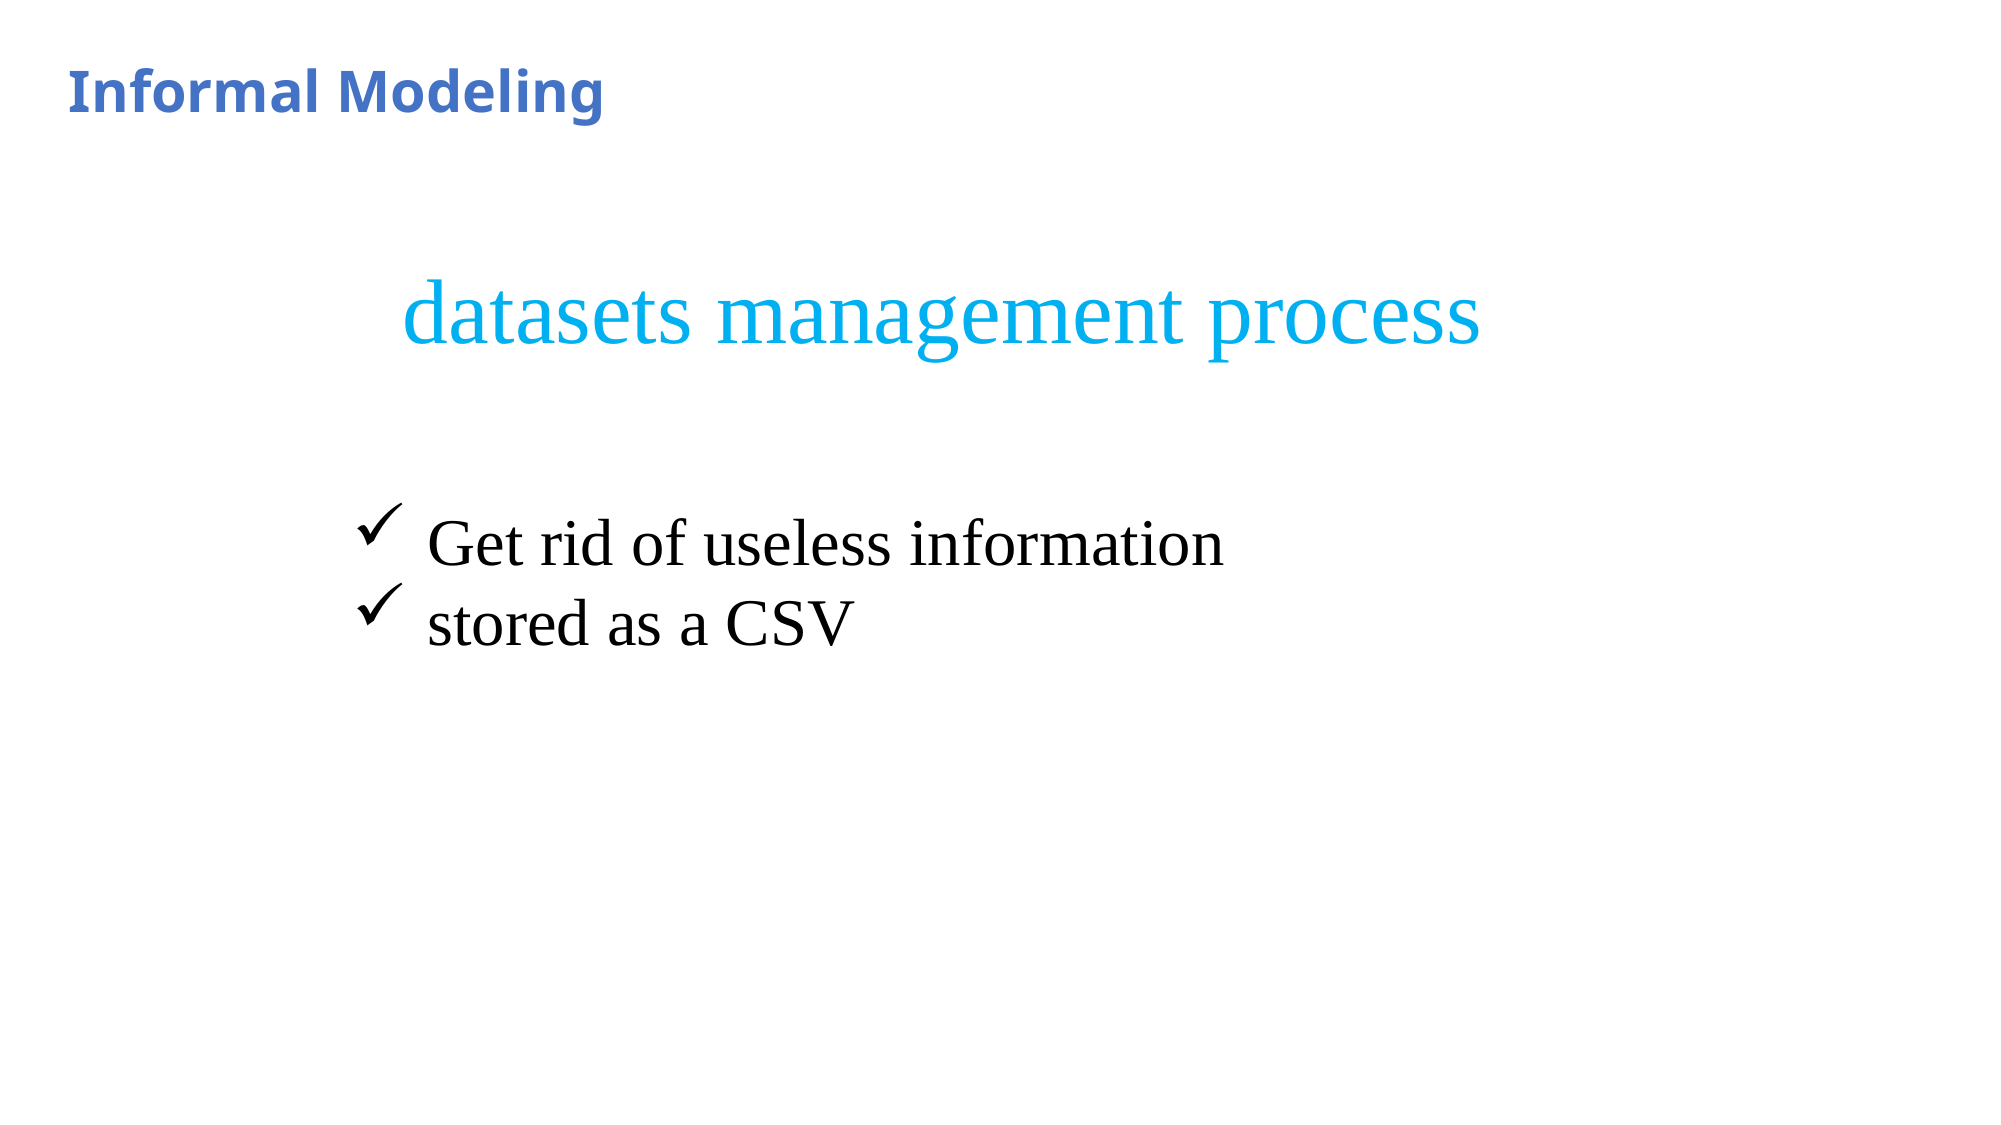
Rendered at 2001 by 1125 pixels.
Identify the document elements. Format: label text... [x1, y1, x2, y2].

text_box Get rid of useless information stored as a CSV [337, 491, 1562, 667]
text_box Informal Modeling [0, 41, 758, 132]
text_box datasets management process [388, 244, 1888, 369]
